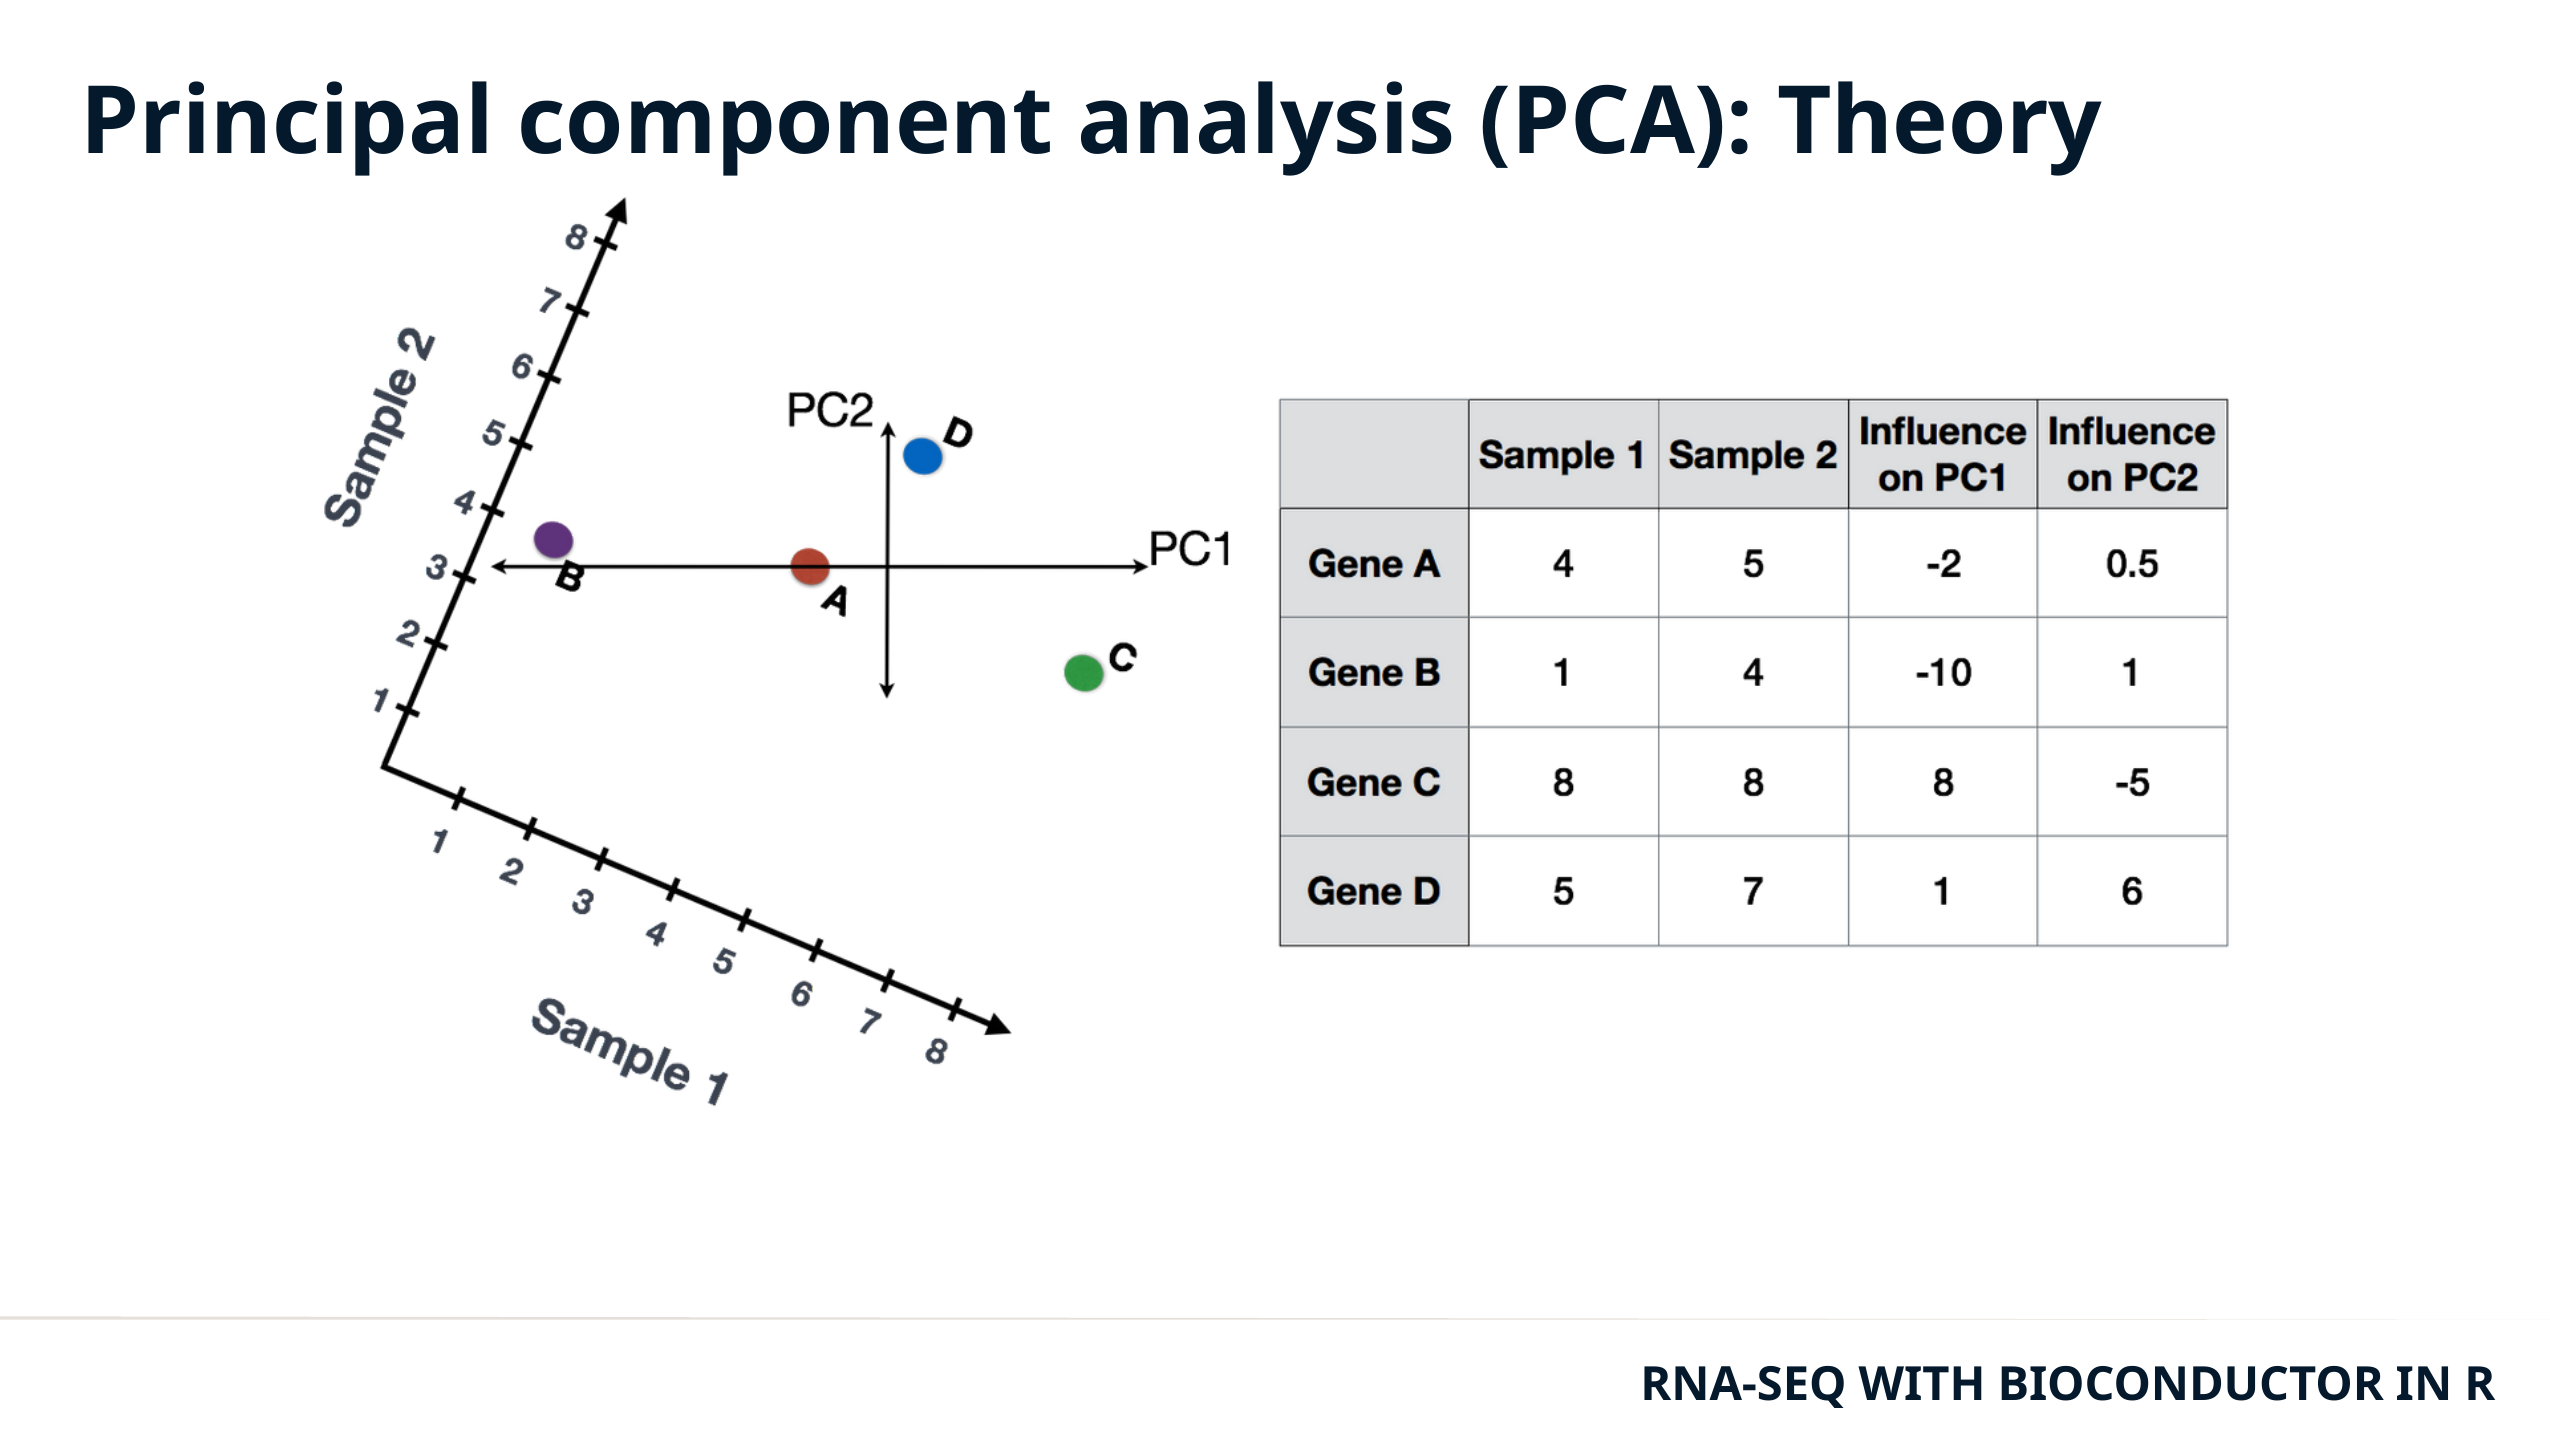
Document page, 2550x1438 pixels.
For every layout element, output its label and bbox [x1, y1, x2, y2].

text_box [0, 0, 2550, 1438]
